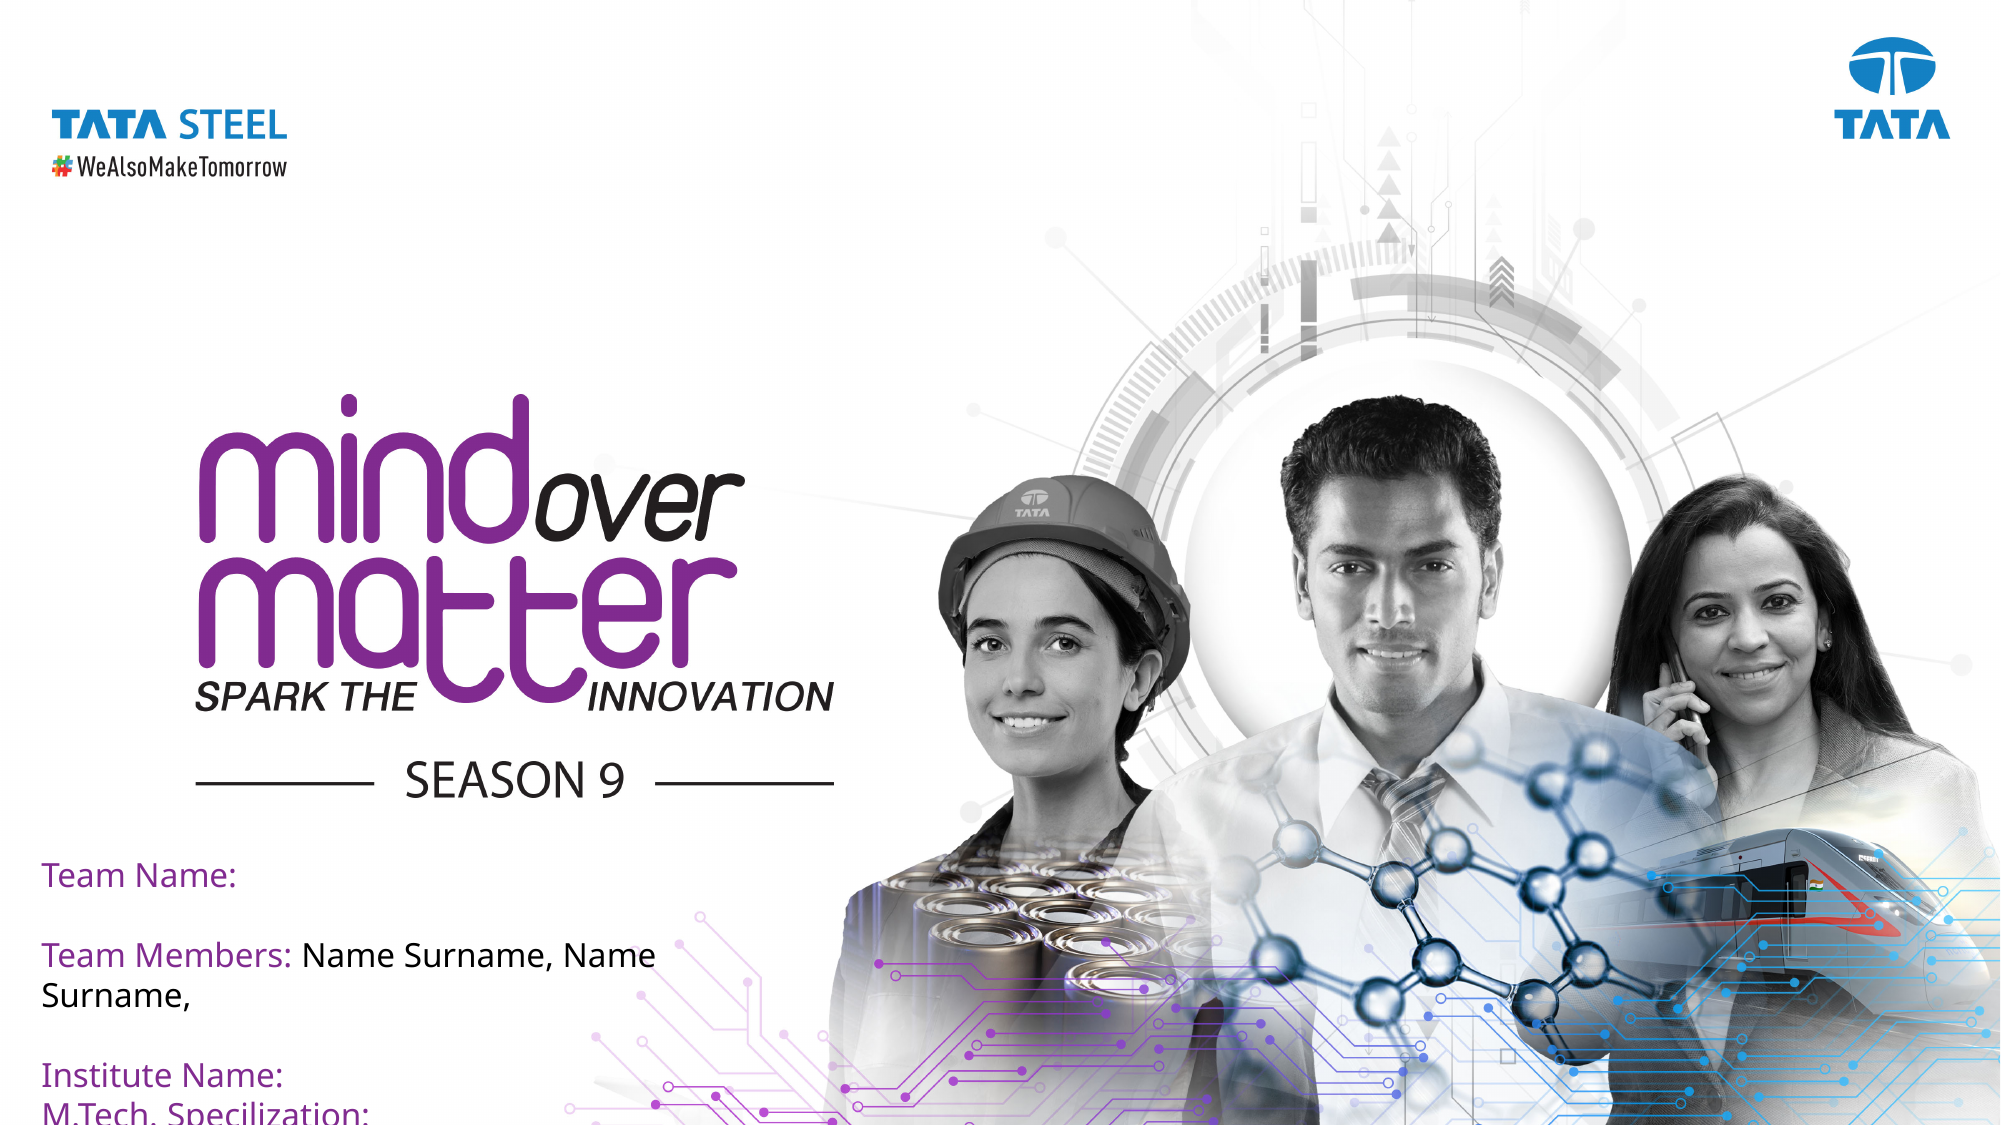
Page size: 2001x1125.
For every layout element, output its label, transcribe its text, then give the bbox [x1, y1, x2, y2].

text_box Team Name: Team Members: Name Surname, Name Surname, Institute Name: M.Tech. Specilization: [26, 846, 814, 1125]
picture [0, 0, 2001, 1125]
